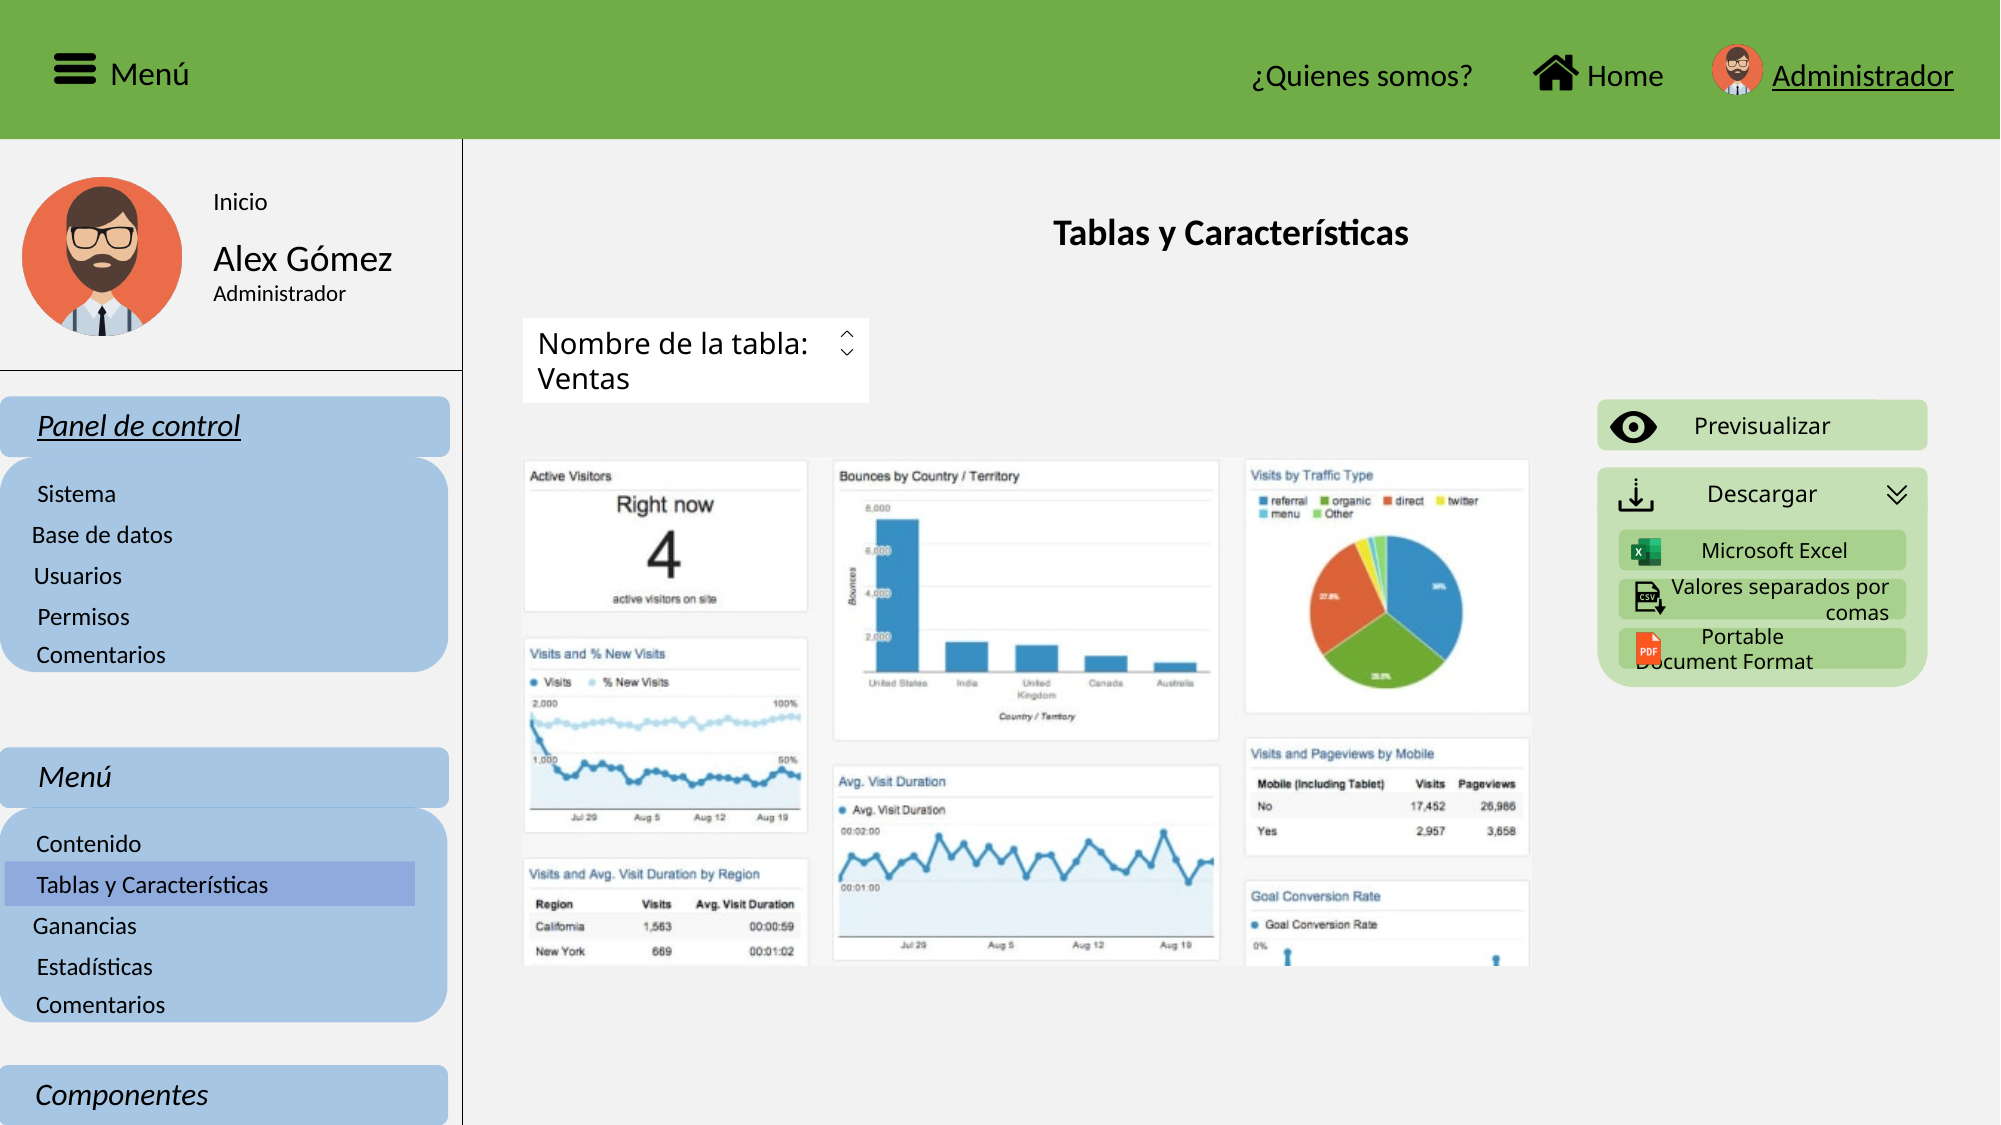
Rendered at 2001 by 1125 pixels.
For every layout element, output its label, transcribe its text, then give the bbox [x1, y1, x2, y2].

text_box Tablas y Características [773, 200, 1690, 261]
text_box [0, 747, 449, 808]
picture [1610, 403, 1657, 451]
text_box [0, 456, 449, 677]
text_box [0, 807, 448, 1027]
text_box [1712, 44, 1978, 102]
text_box Menú [95, 44, 224, 100]
picture [828, 325, 865, 361]
text_box Inicio [198, 177, 416, 223]
text_box Previsualizar [1596, 398, 1929, 451]
text_box Alex Gómez Administrador [198, 226, 449, 314]
text_box [1596, 511, 1929, 688]
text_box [0, 1065, 449, 1125]
text_box Nombre de la tabla: Ventas [522, 318, 870, 403]
picture [522, 457, 1532, 967]
text_box Descargar [1596, 466, 1929, 519]
picture [22, 177, 182, 336]
picture [54, 47, 96, 89]
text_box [0, 396, 450, 458]
picture [1887, 485, 1907, 505]
picture [1617, 476, 1655, 513]
text_box ¿Quienes somos? [1236, 48, 1493, 101]
text_box [0, 0, 2000, 140]
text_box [1533, 47, 1695, 102]
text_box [1618, 529, 1907, 669]
